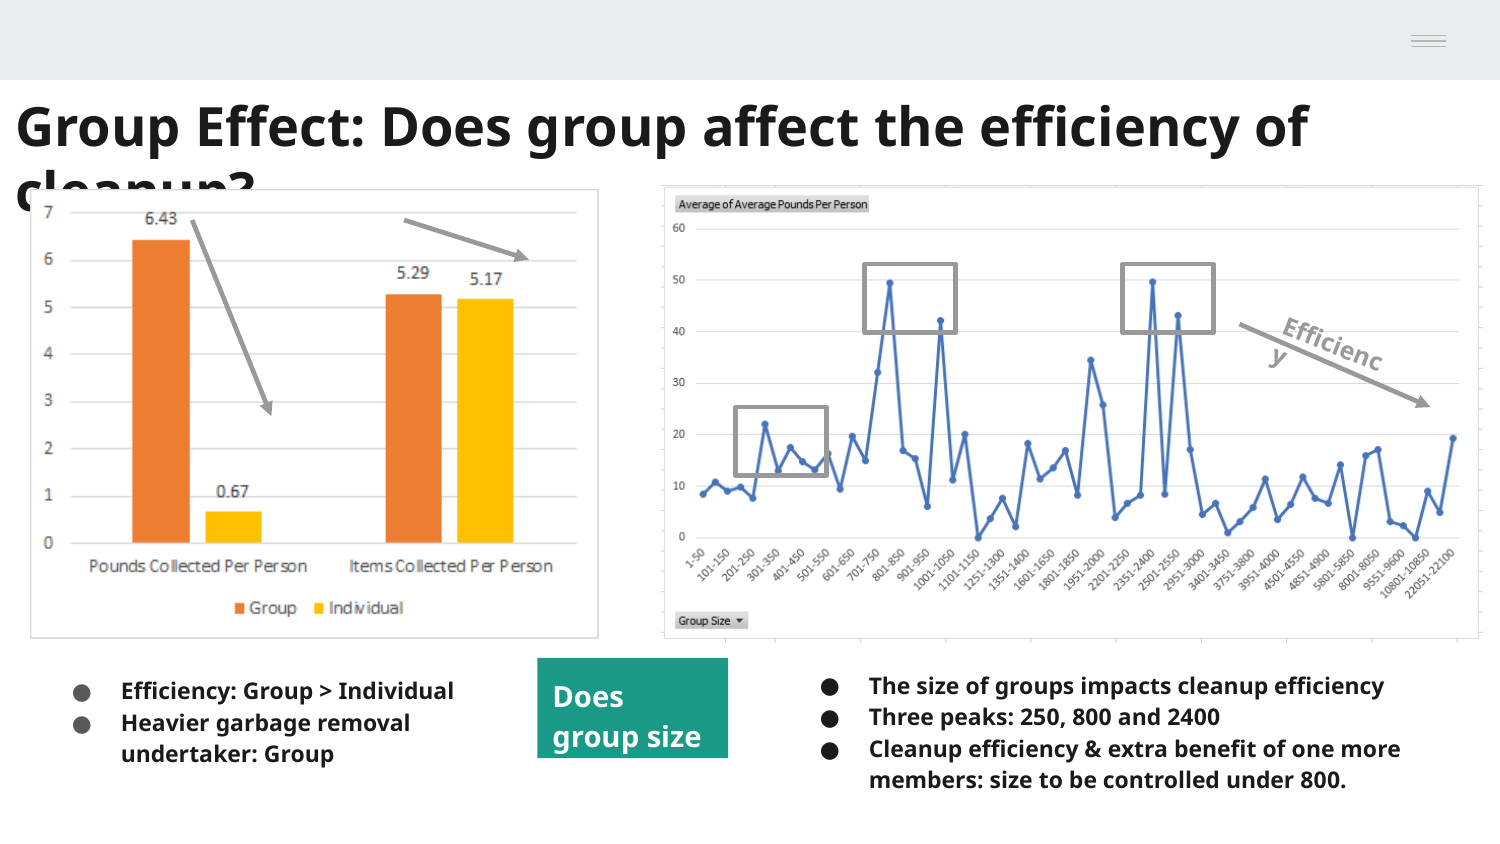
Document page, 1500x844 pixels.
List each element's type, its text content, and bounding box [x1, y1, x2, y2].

list The size of groups impacts cleanup efficiency Three peaks: 250, 800 and 2400 Cleanup efficiency & extra benefit of one more members: size to be controlled under 800. [778, 652, 1460, 801]
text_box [191, 219, 272, 417]
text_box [1239, 323, 1431, 408]
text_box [403, 219, 530, 260]
text_box Does group size matter? [537, 657, 729, 759]
picture [661, 185, 1484, 644]
list Efficiency: Group > Individual Heavier garbage removal undertaker: Group [30, 657, 545, 844]
title Group Effect: Does group affect the efficiency of cleanup? [0, 77, 1500, 186]
picture [30, 188, 599, 640]
